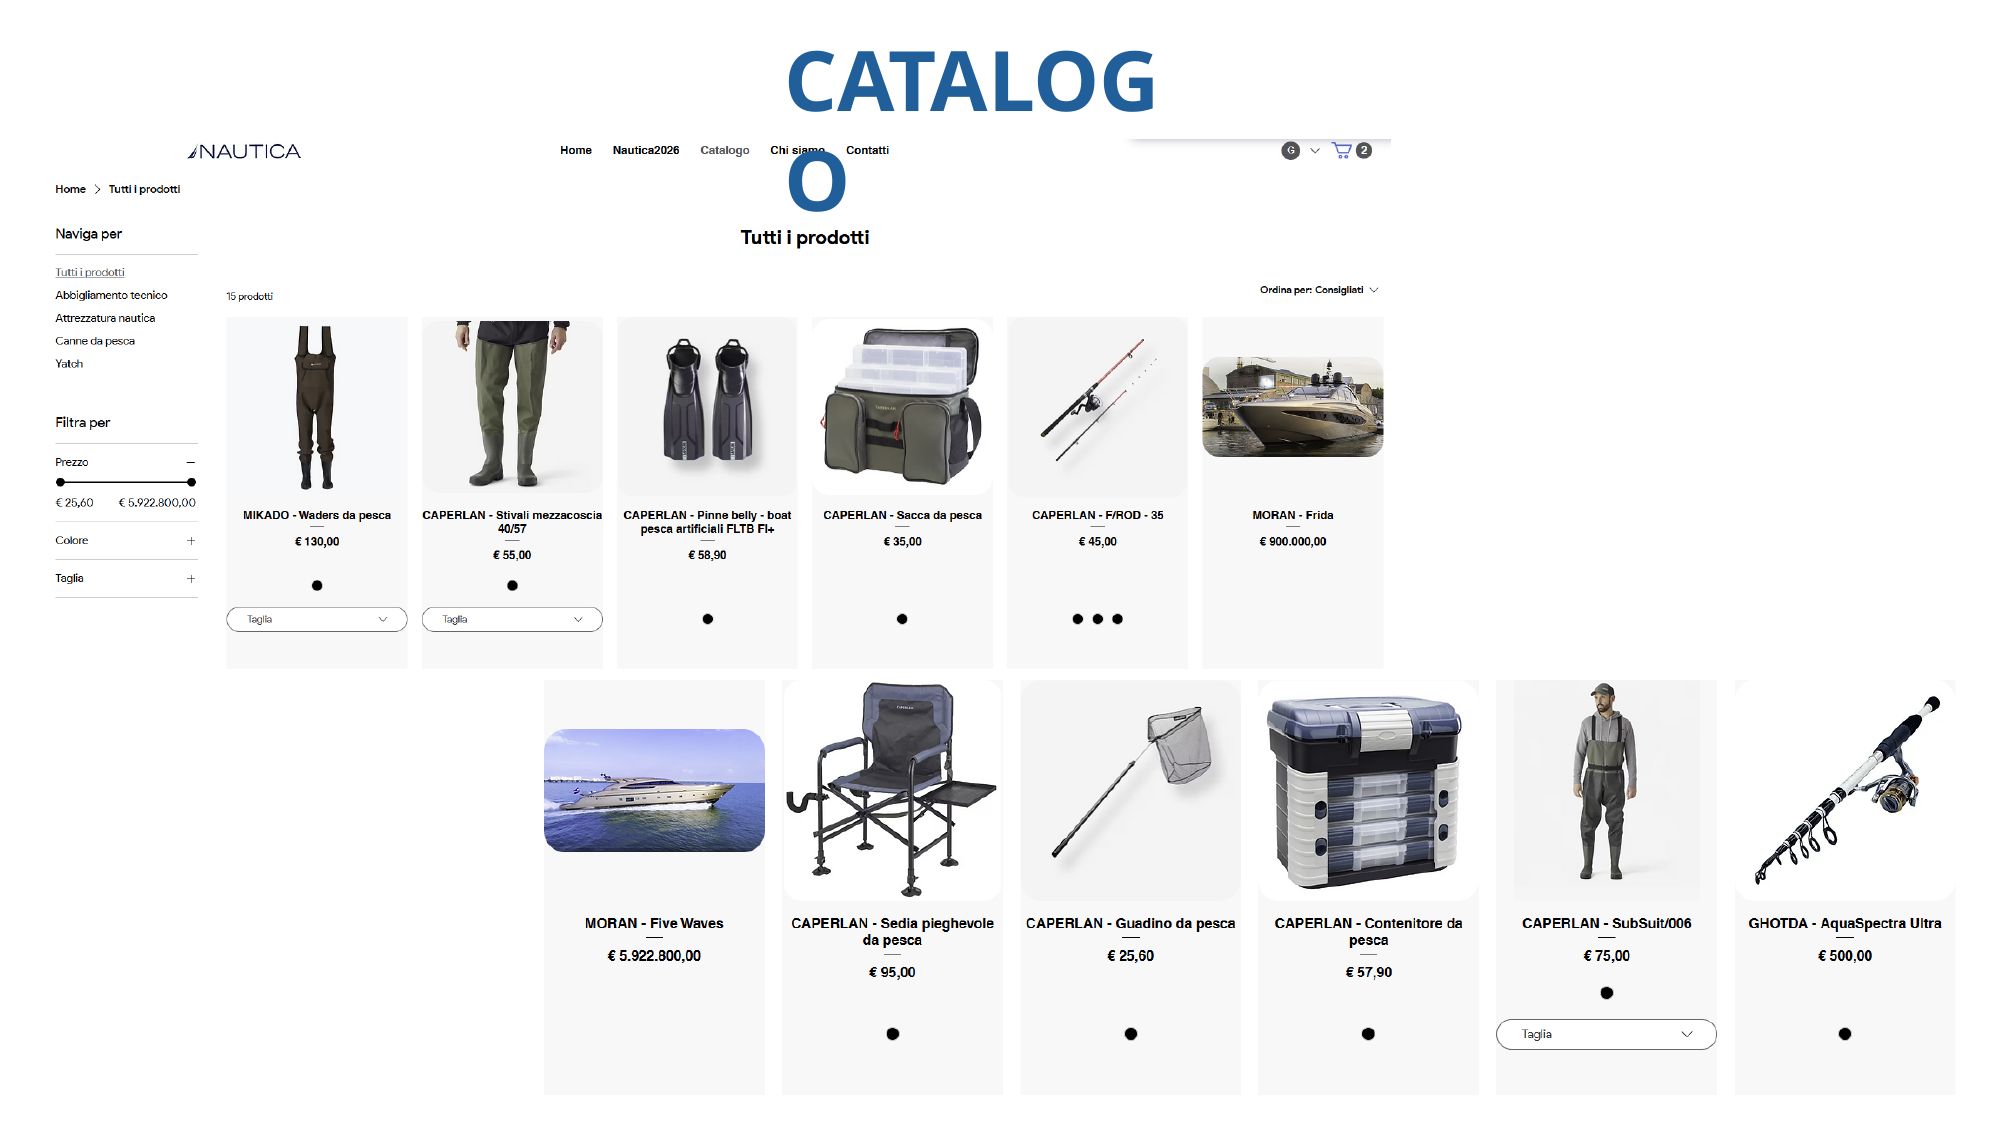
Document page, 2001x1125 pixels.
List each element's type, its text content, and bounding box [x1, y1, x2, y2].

picture [42, 138, 1970, 1105]
text_box CATALOGO [769, 20, 1231, 138]
